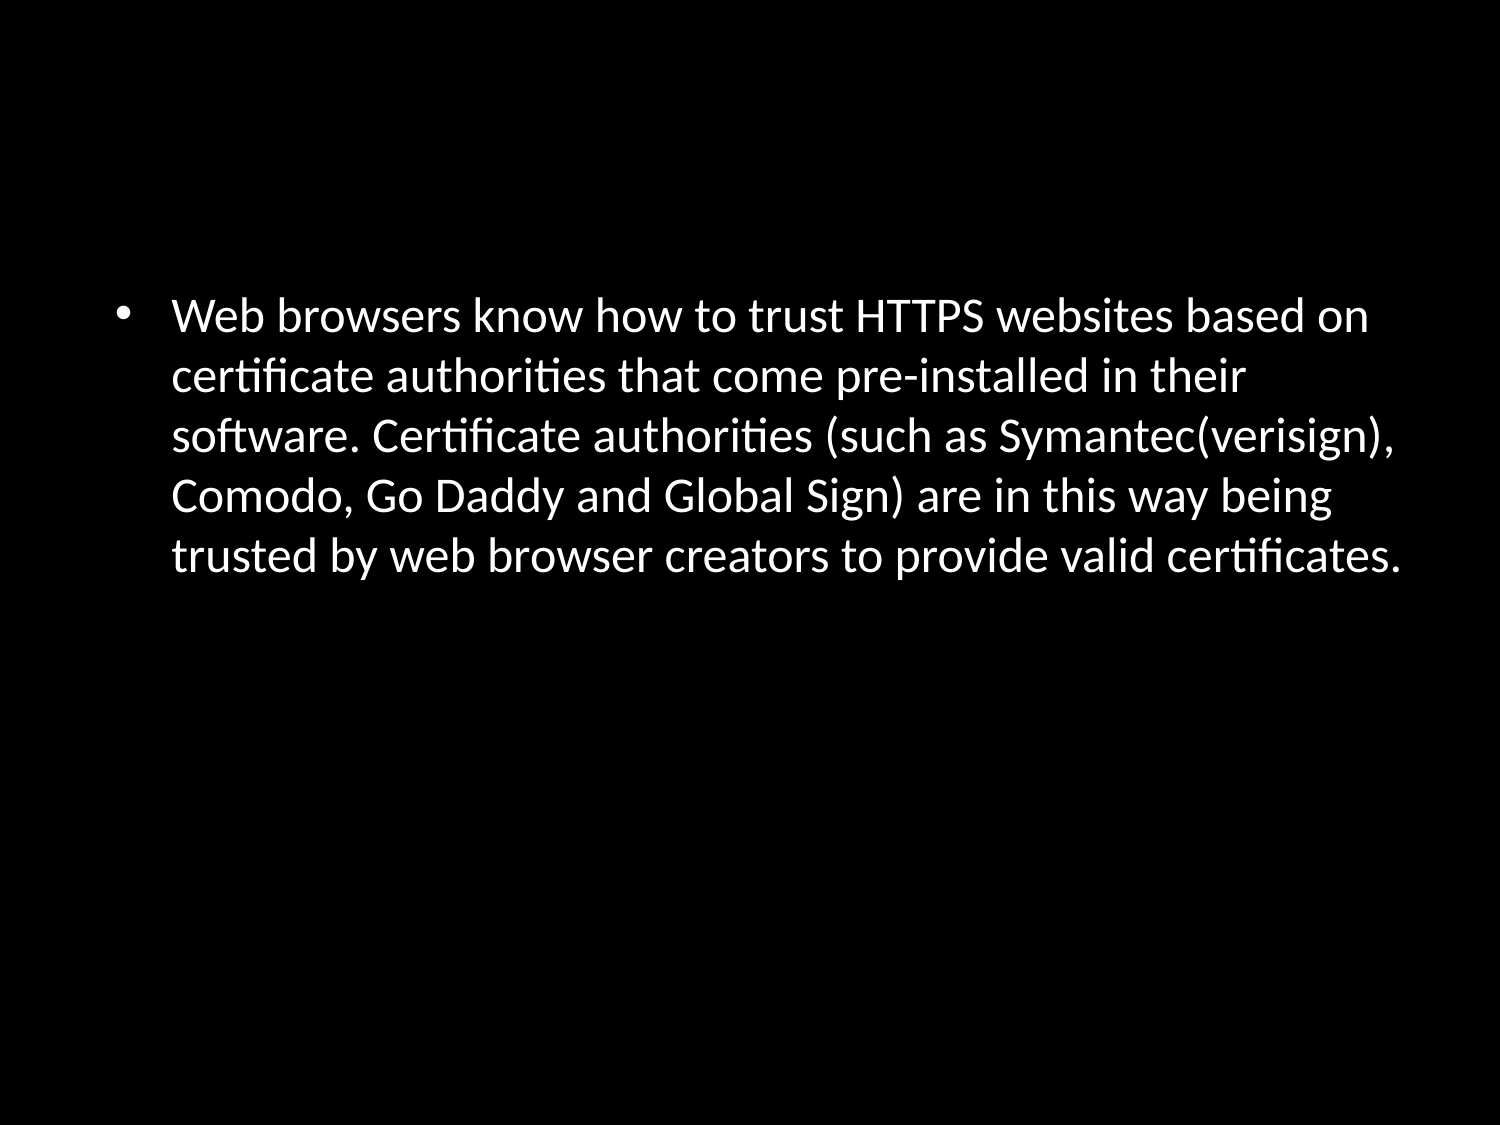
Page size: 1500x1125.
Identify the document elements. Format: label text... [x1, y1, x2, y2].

list Web browsers know how to trust HTTPS websites based on certificate authorities that come pre-installed in their software. Certificate authorities (such as Symantec(verisign), Comodo, Go Daddy and Global Sign) are in this way being trusted by web browser creators to provide valid certificates. [99, 275, 1450, 1018]
